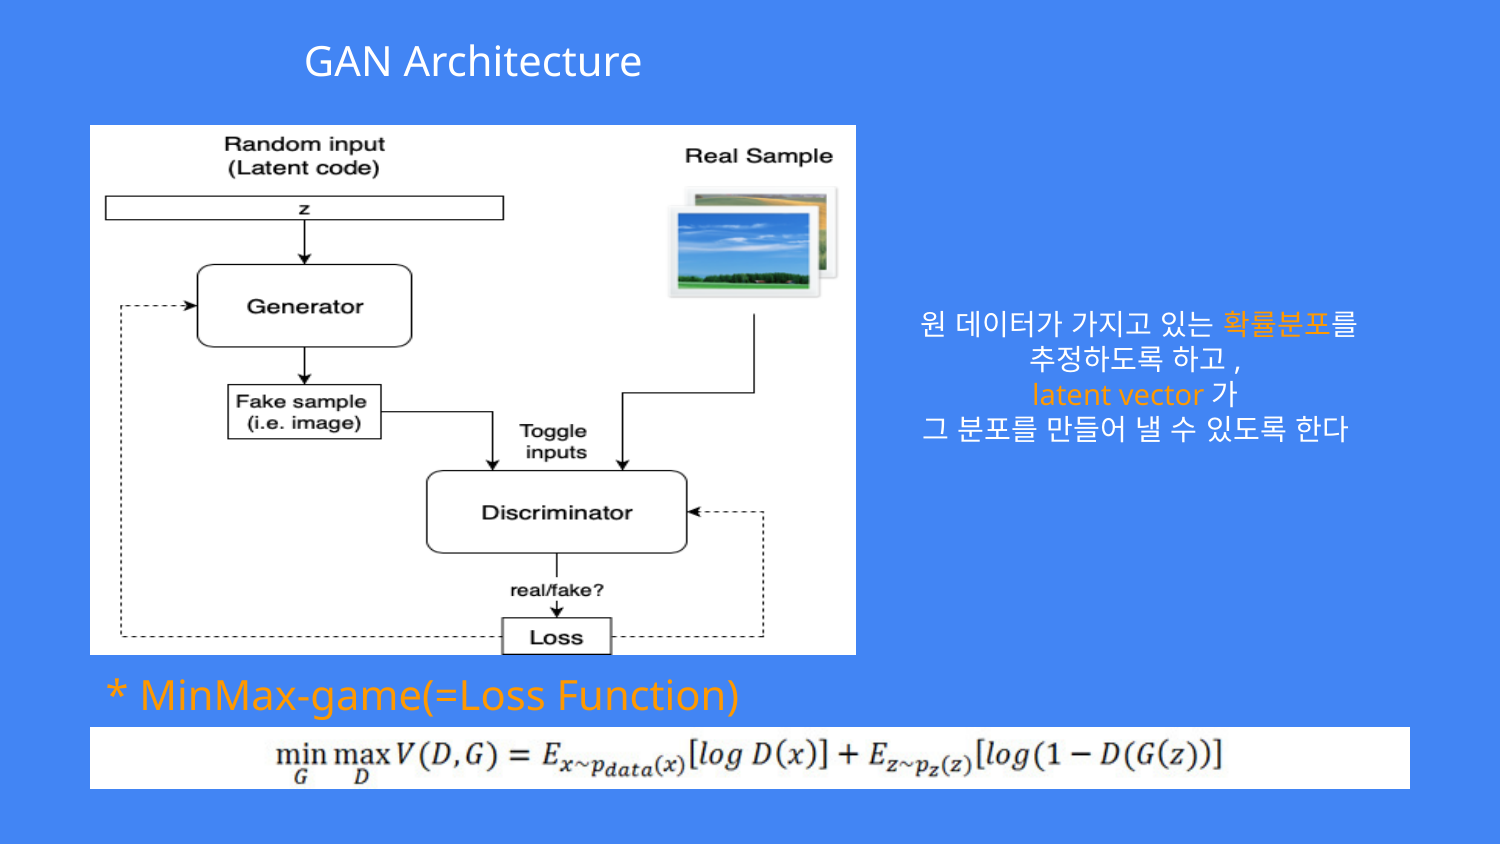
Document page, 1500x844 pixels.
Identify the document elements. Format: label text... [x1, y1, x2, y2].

text_box GAN Architecture [122, 19, 825, 100]
picture [90, 125, 857, 655]
picture [90, 727, 1410, 790]
text_box 원 데이터가 가지고 있는 확률분포를 추정하도록 하고, latent vector가 그 분포를 만들어 낼 수 있도록 한다 [861, 291, 1500, 462]
text_box * MinMax-game(=Loss Function) [90, 662, 793, 727]
